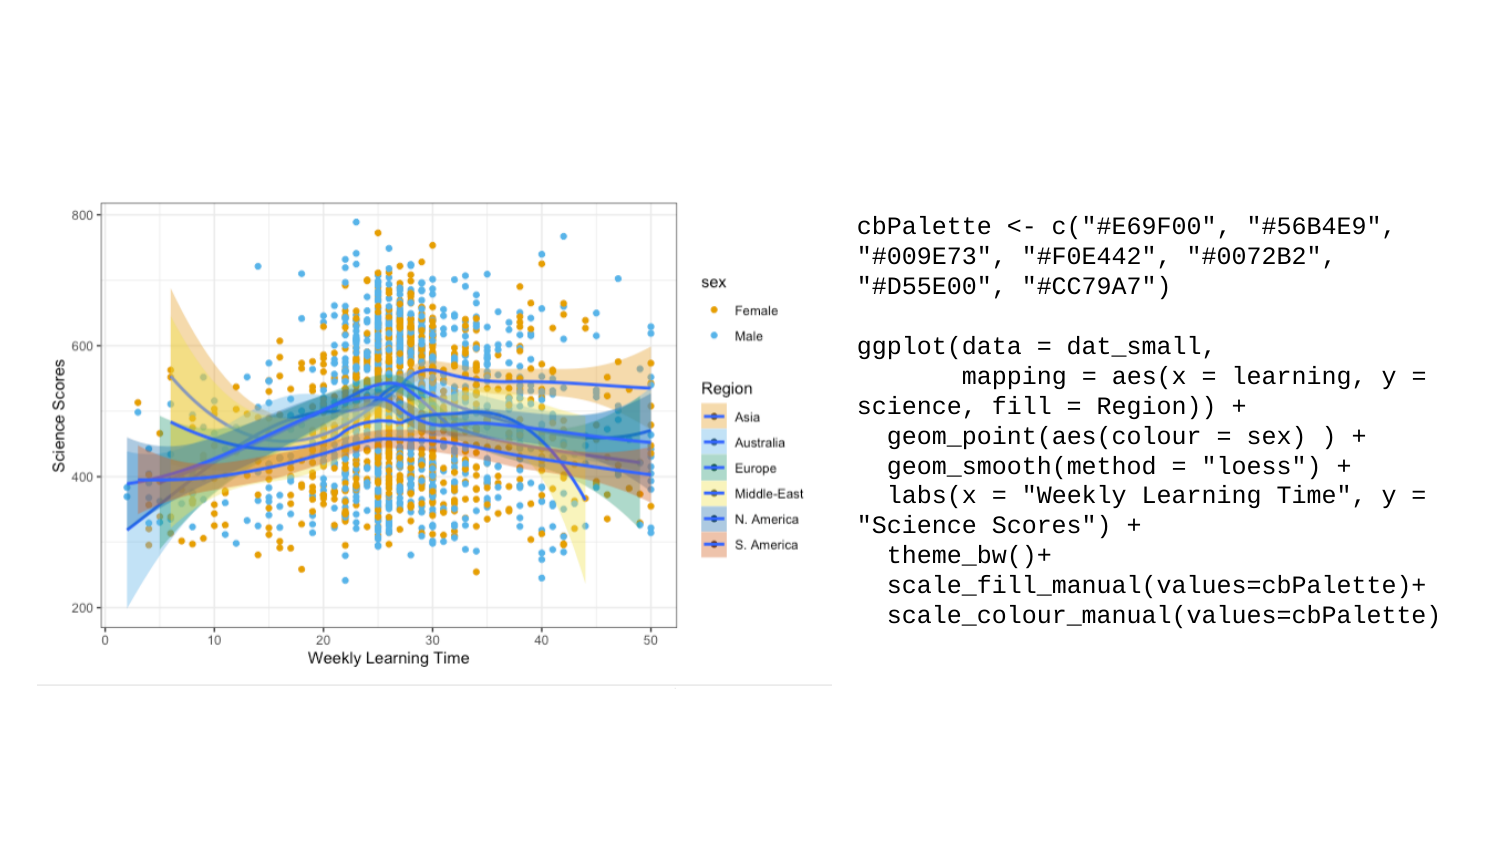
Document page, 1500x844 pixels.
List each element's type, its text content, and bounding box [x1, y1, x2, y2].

picture [37, 190, 832, 689]
text_box cbPalette <- c("#E69F00", "#56B4E9", "#009E73", "#F0E442", "#0072B2", "#D55E00", "#CC79A7") ggplot(data = dat_small, mapping = aes(x = learning, y = science, fill = Region)) + geom_point(aes(colour = sex) ) + geom_smooth(method = "loess") + labs(x = "Weekly Learning Time", y = "Science Scores") + theme_bw()+ scale_fill_manual(values=cbPalette)+ scale_colour_manual(values=cbPalette) [841, 194, 1462, 644]
